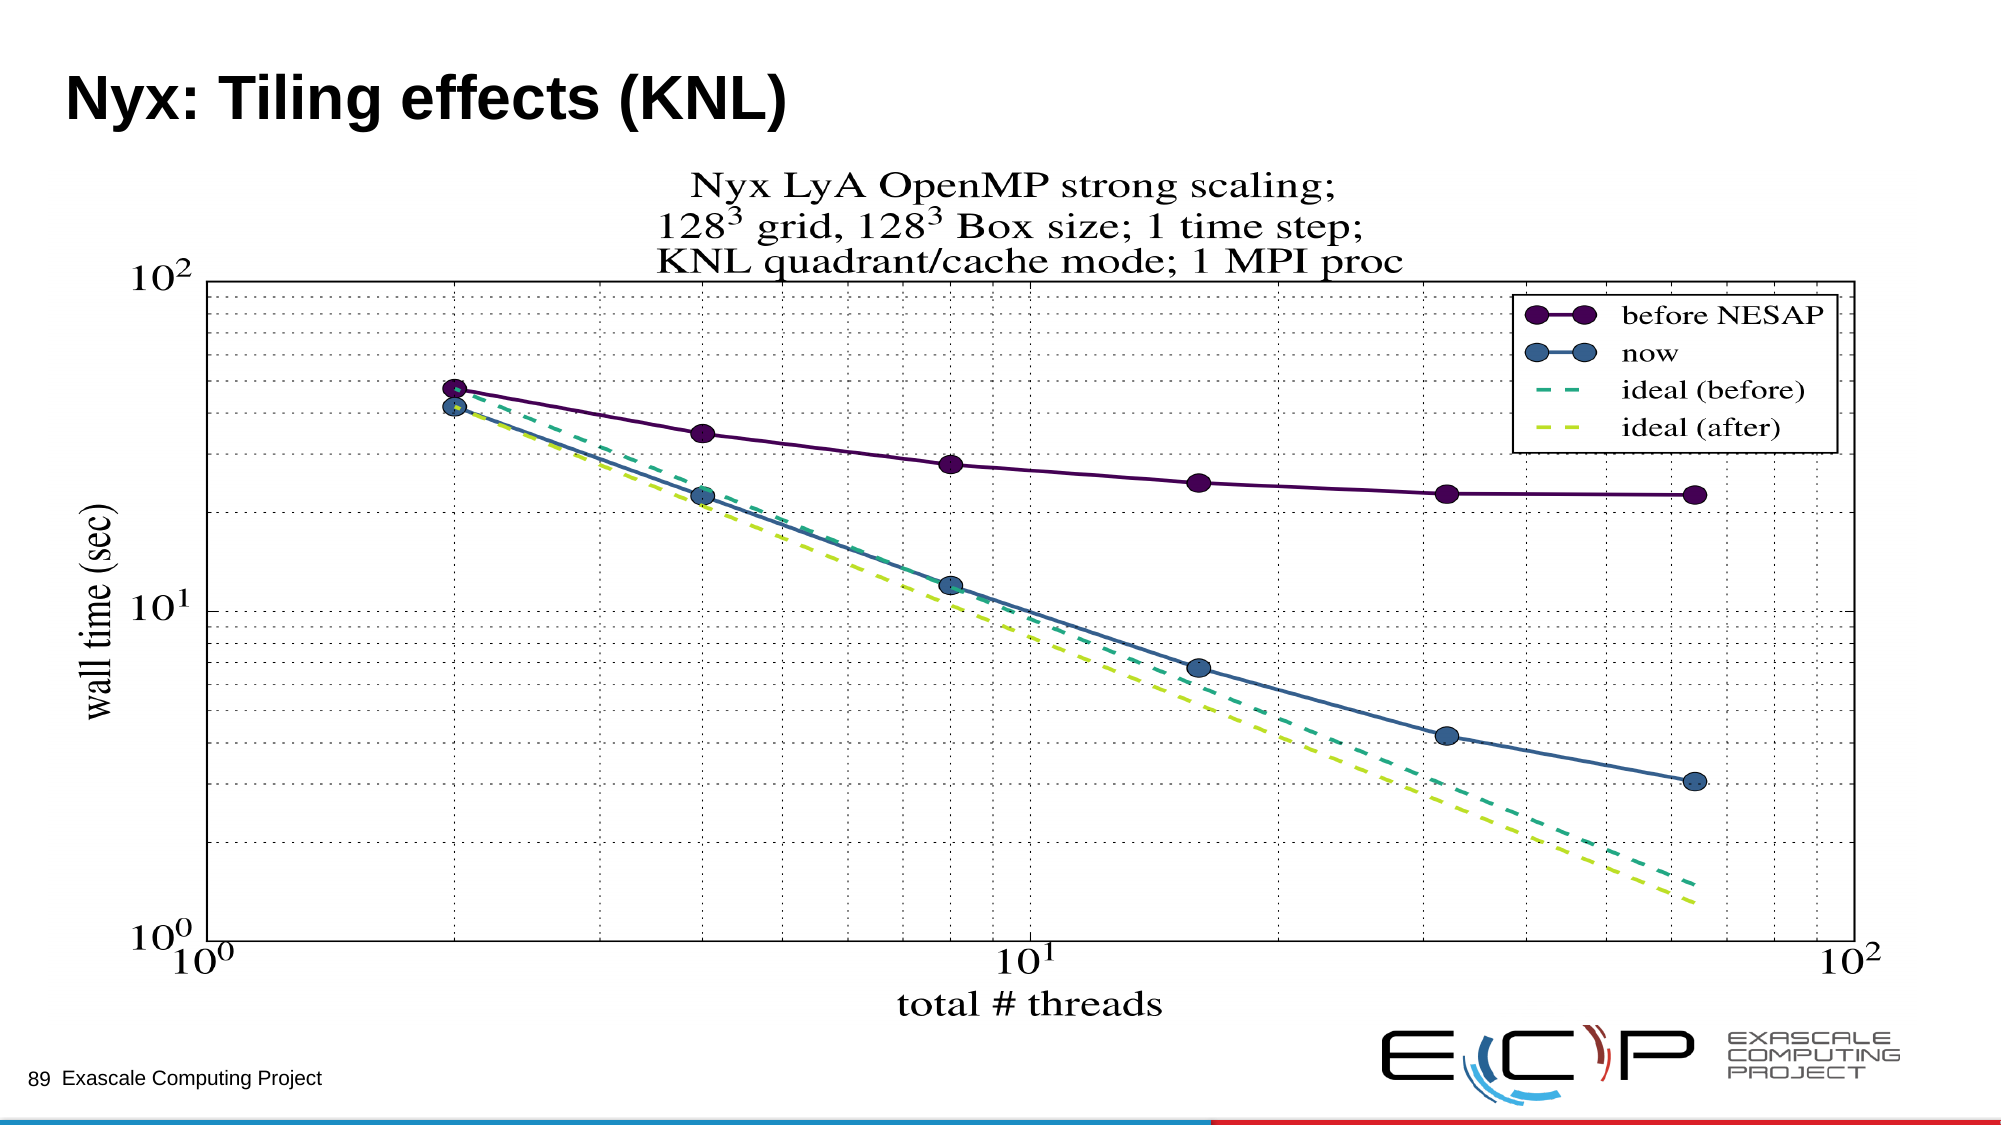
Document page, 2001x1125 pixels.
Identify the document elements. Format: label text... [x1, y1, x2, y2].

picture [1382, 1026, 1900, 1106]
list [47, 169, 1917, 1026]
title Nyx: Tiling effects (KNL) [50, 60, 1917, 141]
